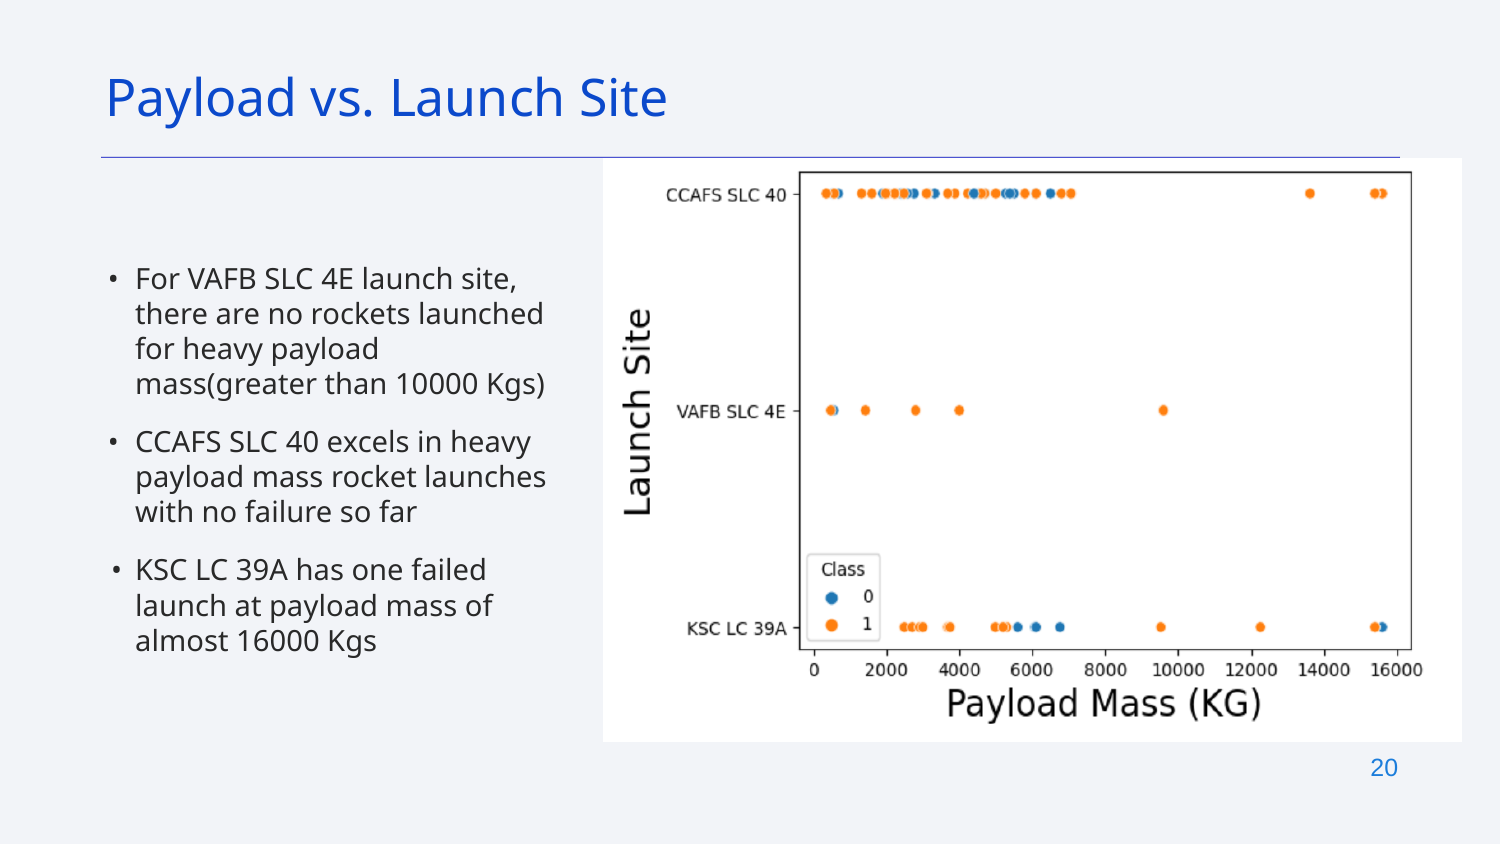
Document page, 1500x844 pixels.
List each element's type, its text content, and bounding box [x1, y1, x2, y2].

text_box Payload vs. Launch Site [94, 66, 1389, 134]
list For VAFB SLC 4E launch site, there are no rockets launched for heavy payload mass(greater than 10000 Kgs) CCAFS SLC 40 excels in heavy payload mass rocket launches with no failure so far KSC LC 39A has one failed launch at payload mass of almost 16000 Kgs [94, 254, 579, 710]
picture [0, 0, 1500, 844]
slide_number ‹#› [1072, 750, 1410, 791]
